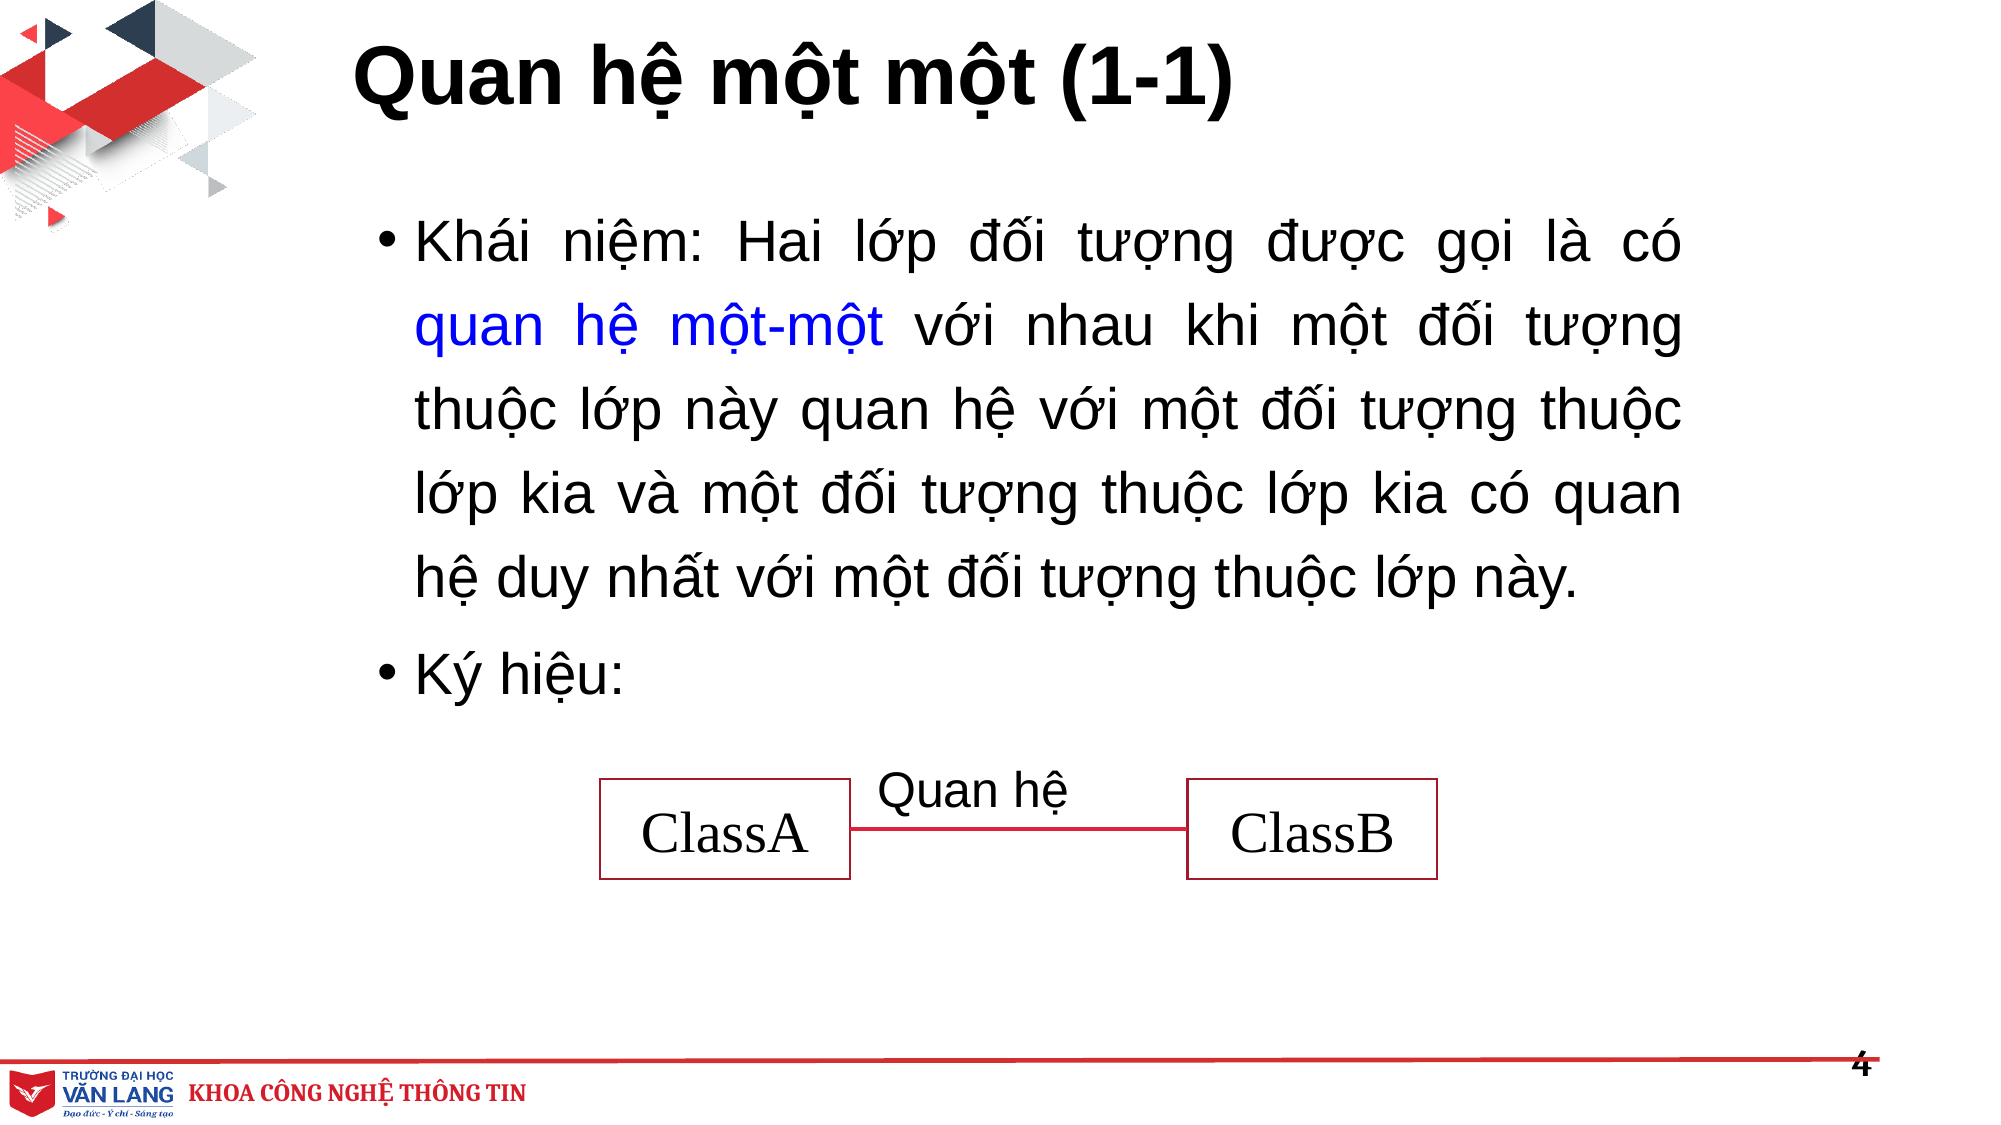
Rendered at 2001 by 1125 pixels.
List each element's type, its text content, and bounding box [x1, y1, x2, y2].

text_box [599, 749, 1438, 879]
title Quan hệ một một (1-1) [337, 24, 1750, 138]
list Khái niệm: Hai lớp đối tượng được gọi là có quan hệ một-một với nhau khi một đối tượng thuộc lớp này quan hệ với một đối tượng thuộc lớp kia và một đối tượng thuộc lớp kia có quan hệ duy nhất với một đối tượng thuộc lớp này. Ký hiệu: [362, 182, 1700, 1038]
picture [8, 1069, 173, 1118]
picture [0, 0, 256, 233]
